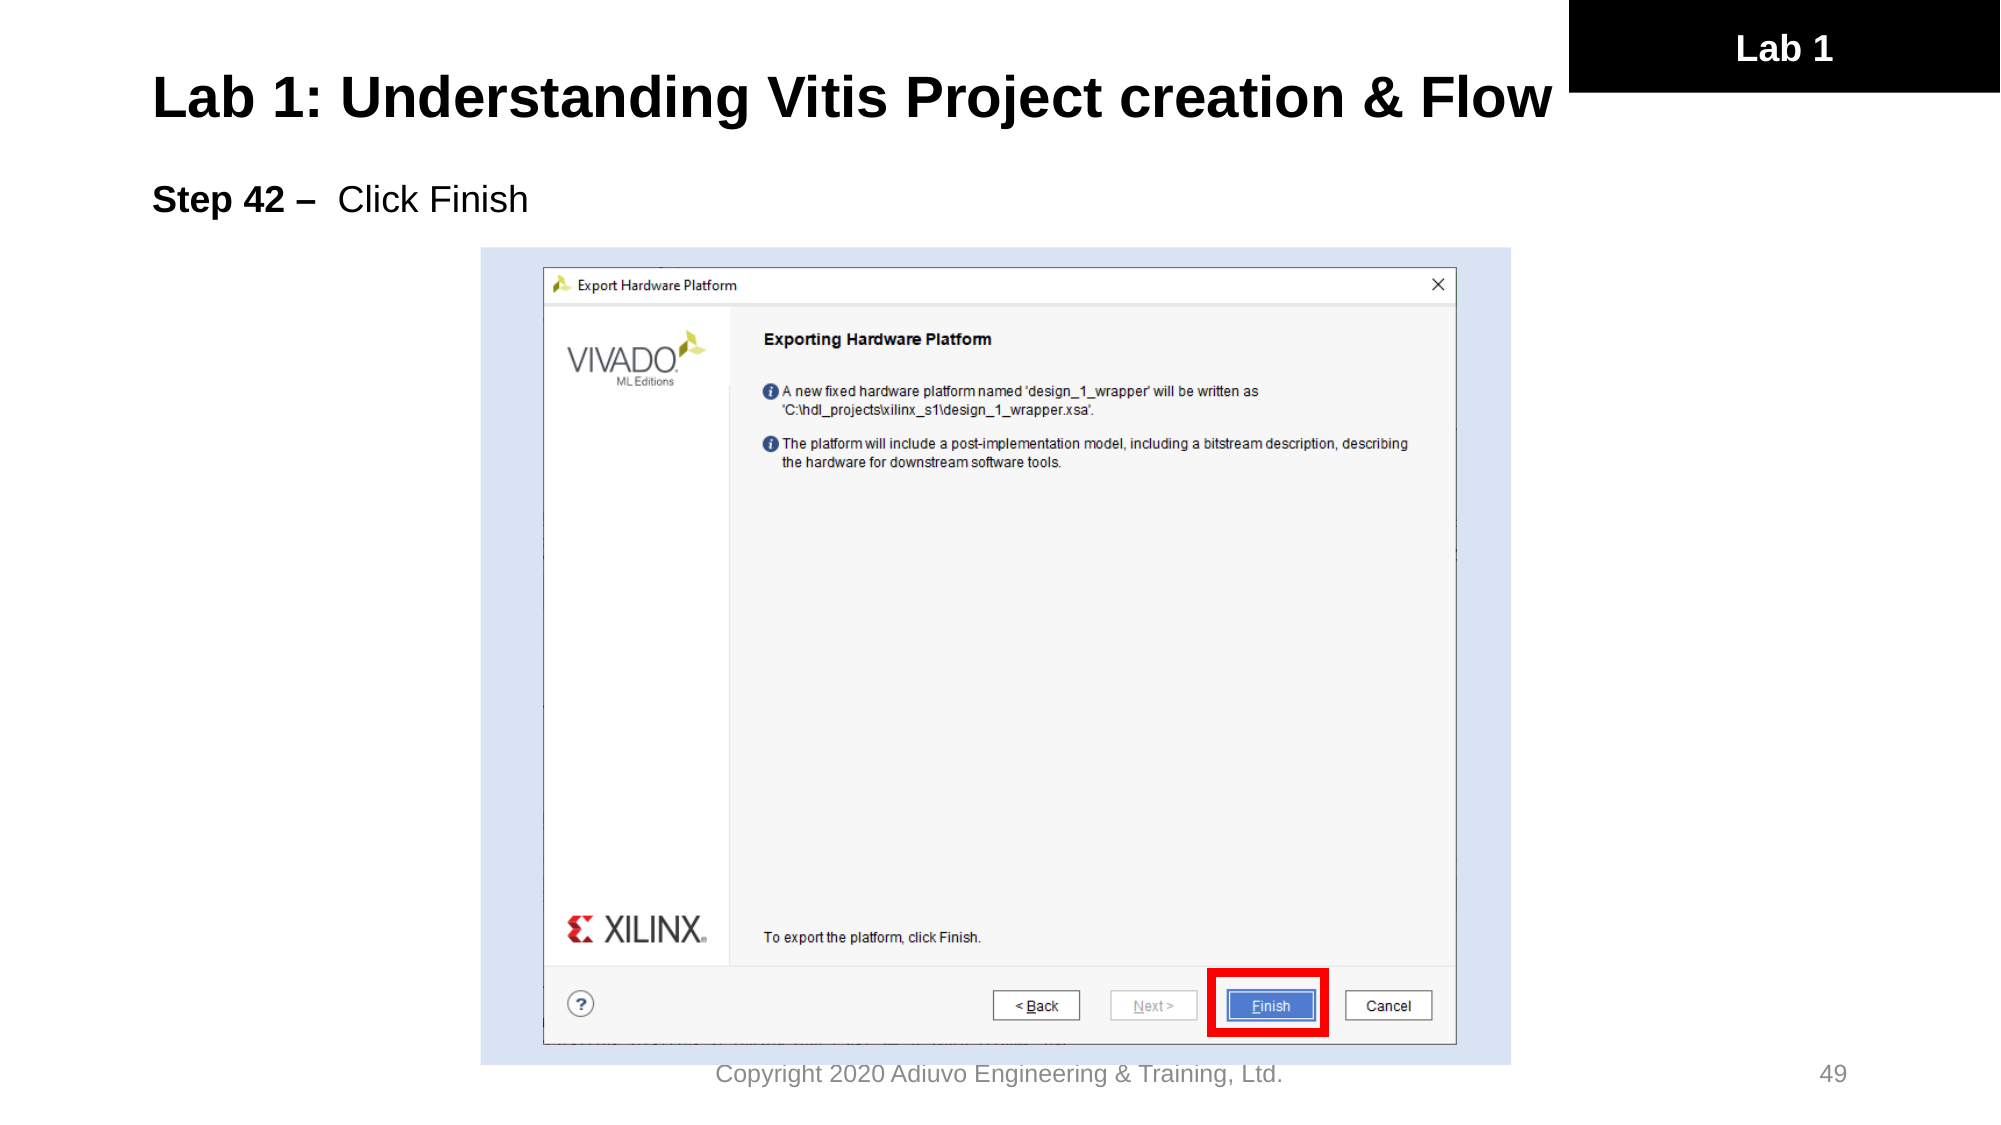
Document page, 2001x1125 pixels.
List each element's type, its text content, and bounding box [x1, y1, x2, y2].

text_box Step 42 – Click Finish [137, 167, 1863, 273]
text_box [1338, 1045, 1412, 1066]
text_box [480, 273, 662, 1066]
picture [543, 267, 1457, 1045]
title Lab 1: Understanding Vitis Project creation & Flow [137, 59, 1863, 153]
text_box [1457, 273, 1512, 1042]
text_box Lab 1 [1568, 0, 2000, 94]
footer Copyright 2020 Adiuvo Engineering & Training, Ltd. [662, 1045, 1338, 1103]
slide_number 49 [1412, 1042, 1863, 1103]
